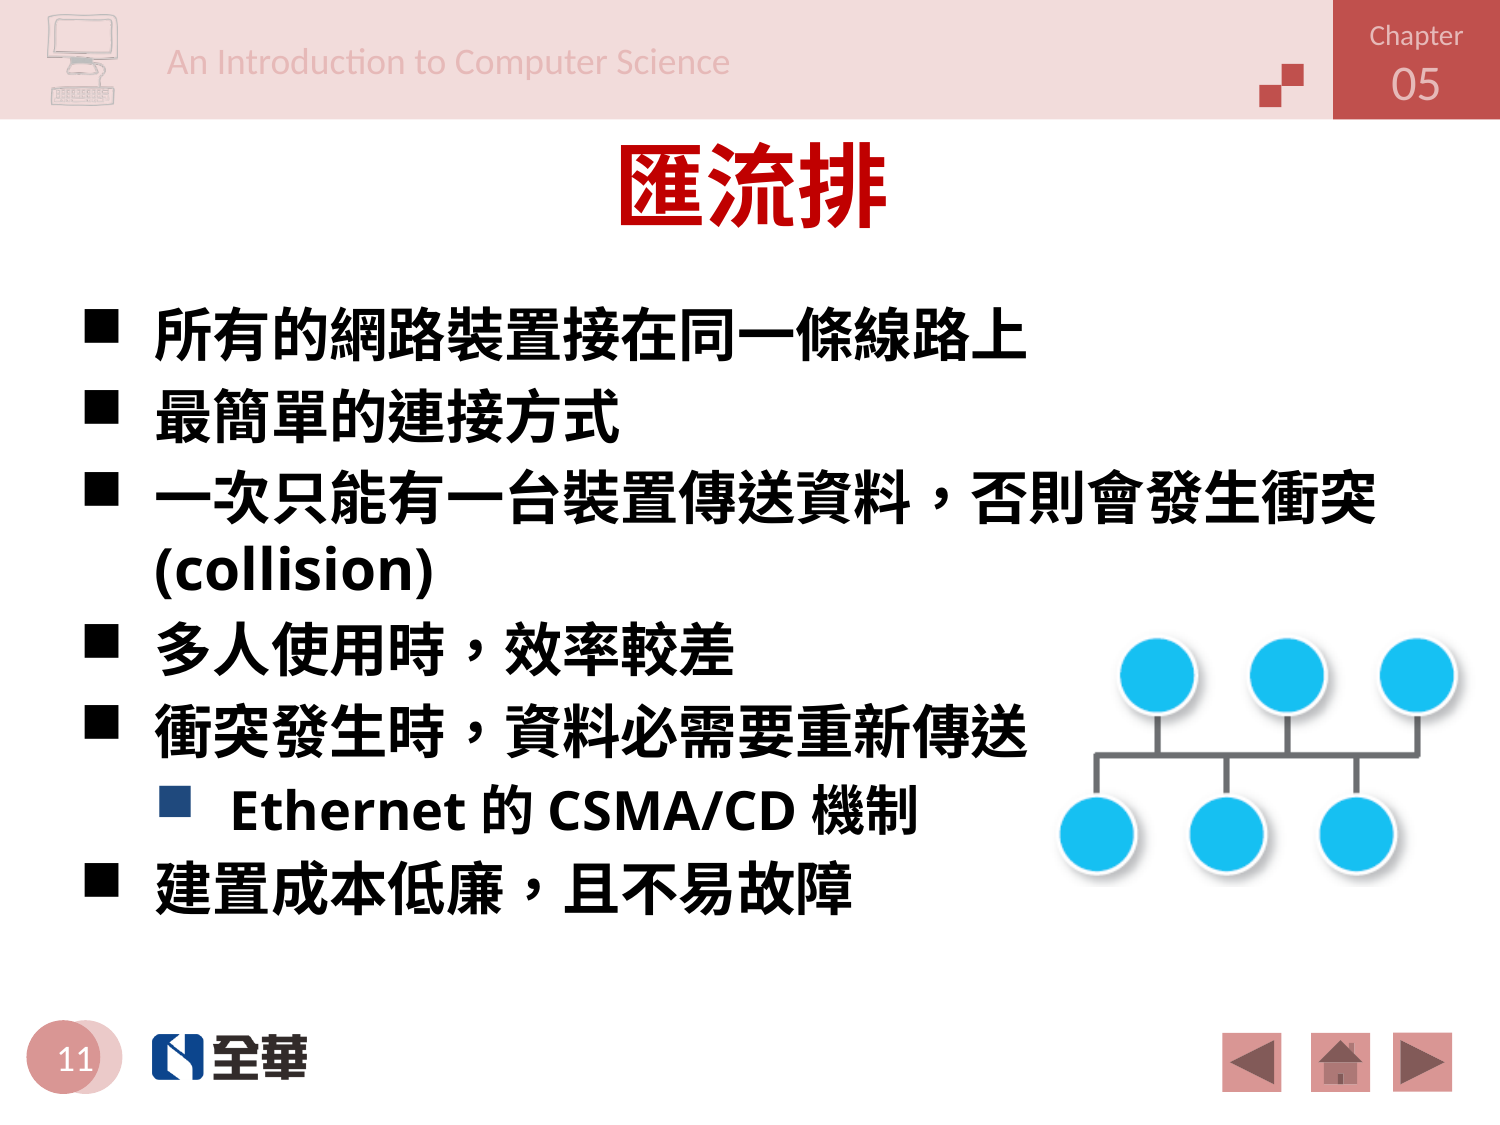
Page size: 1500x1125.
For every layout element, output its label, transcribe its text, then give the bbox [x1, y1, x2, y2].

picture [1028, 620, 1496, 887]
picture [152, 1034, 307, 1080]
list 所有的網路裝置接在同一條線路上 最簡單的連接方式 一次只能有一台裝置傳送資料，否則會發生衝突 (collision) 多人使用時，效率較差 衝突發生時，資料必需要重新傳送 Ethernet的CSMA/CD機制 建置成本低廉，且不易故障 [64, 290, 1415, 970]
picture [47, 14, 118, 106]
title 匯流排 [76, 90, 1427, 278]
